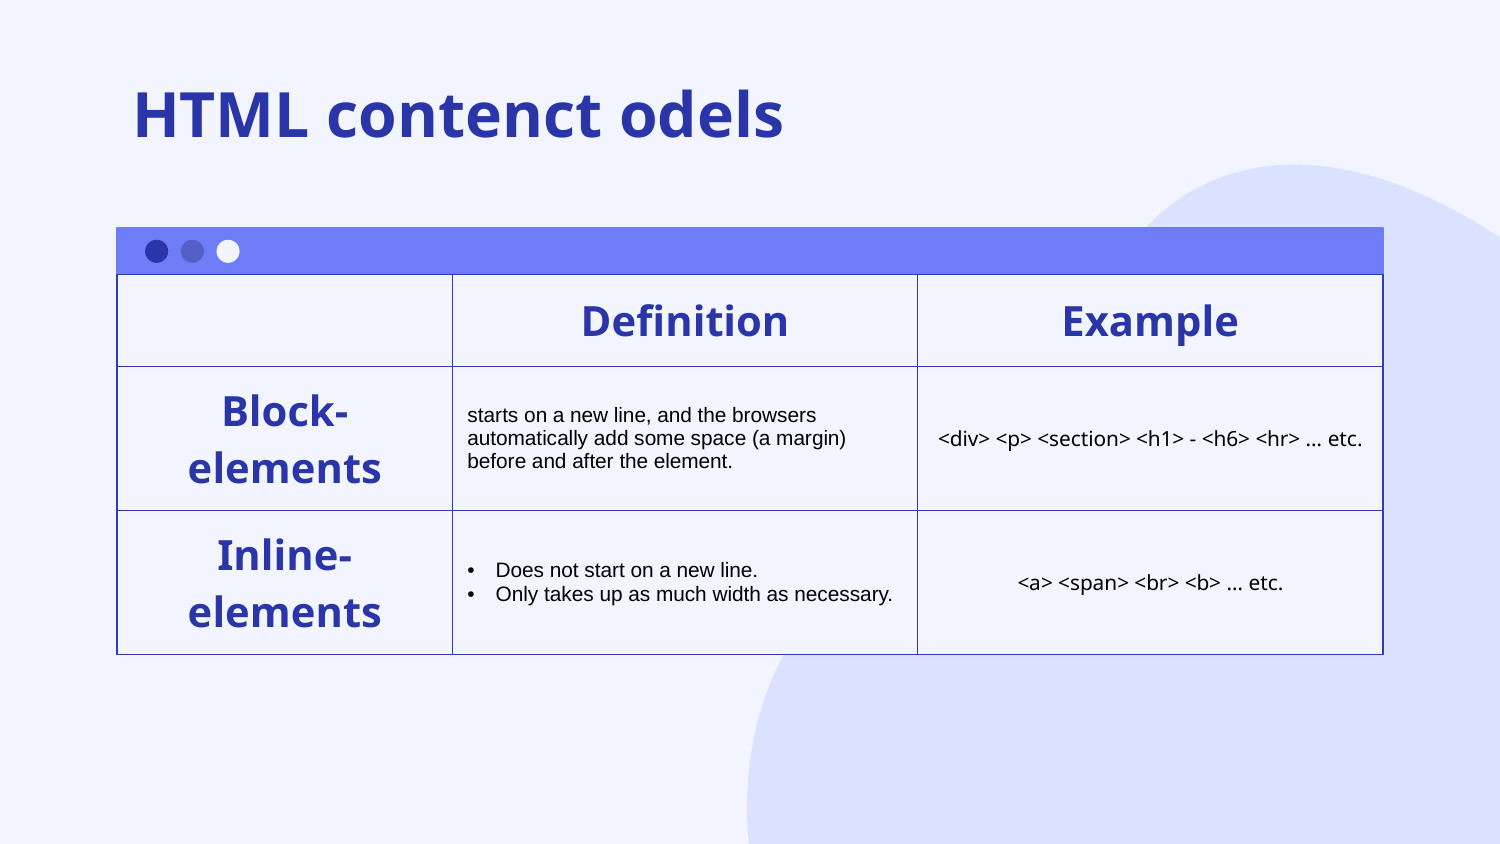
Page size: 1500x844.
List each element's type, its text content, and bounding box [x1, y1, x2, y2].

table_cell Does not start on a new line. Only takes up as much width as necessary. [453, 511, 917, 654]
table_header [118, 282, 452, 366]
title HTML contenct odels [117, 75, 1383, 170]
table_header Example [918, 282, 1382, 366]
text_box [116, 227, 1384, 275]
table_cell <a> <span> <br> <b> … etc. [918, 511, 1382, 654]
table_cell starts on a new line, and the browsers automatically add some space (a margin) before and after the element. [453, 367, 917, 510]
table_header Definition [453, 283, 917, 366]
table_cell Inline-elements [118, 511, 452, 654]
table_cell <div> <p> <section> <h1> - <h6> <hr> … etc. [918, 367, 1382, 510]
table_cell Block-elements [118, 367, 452, 510]
